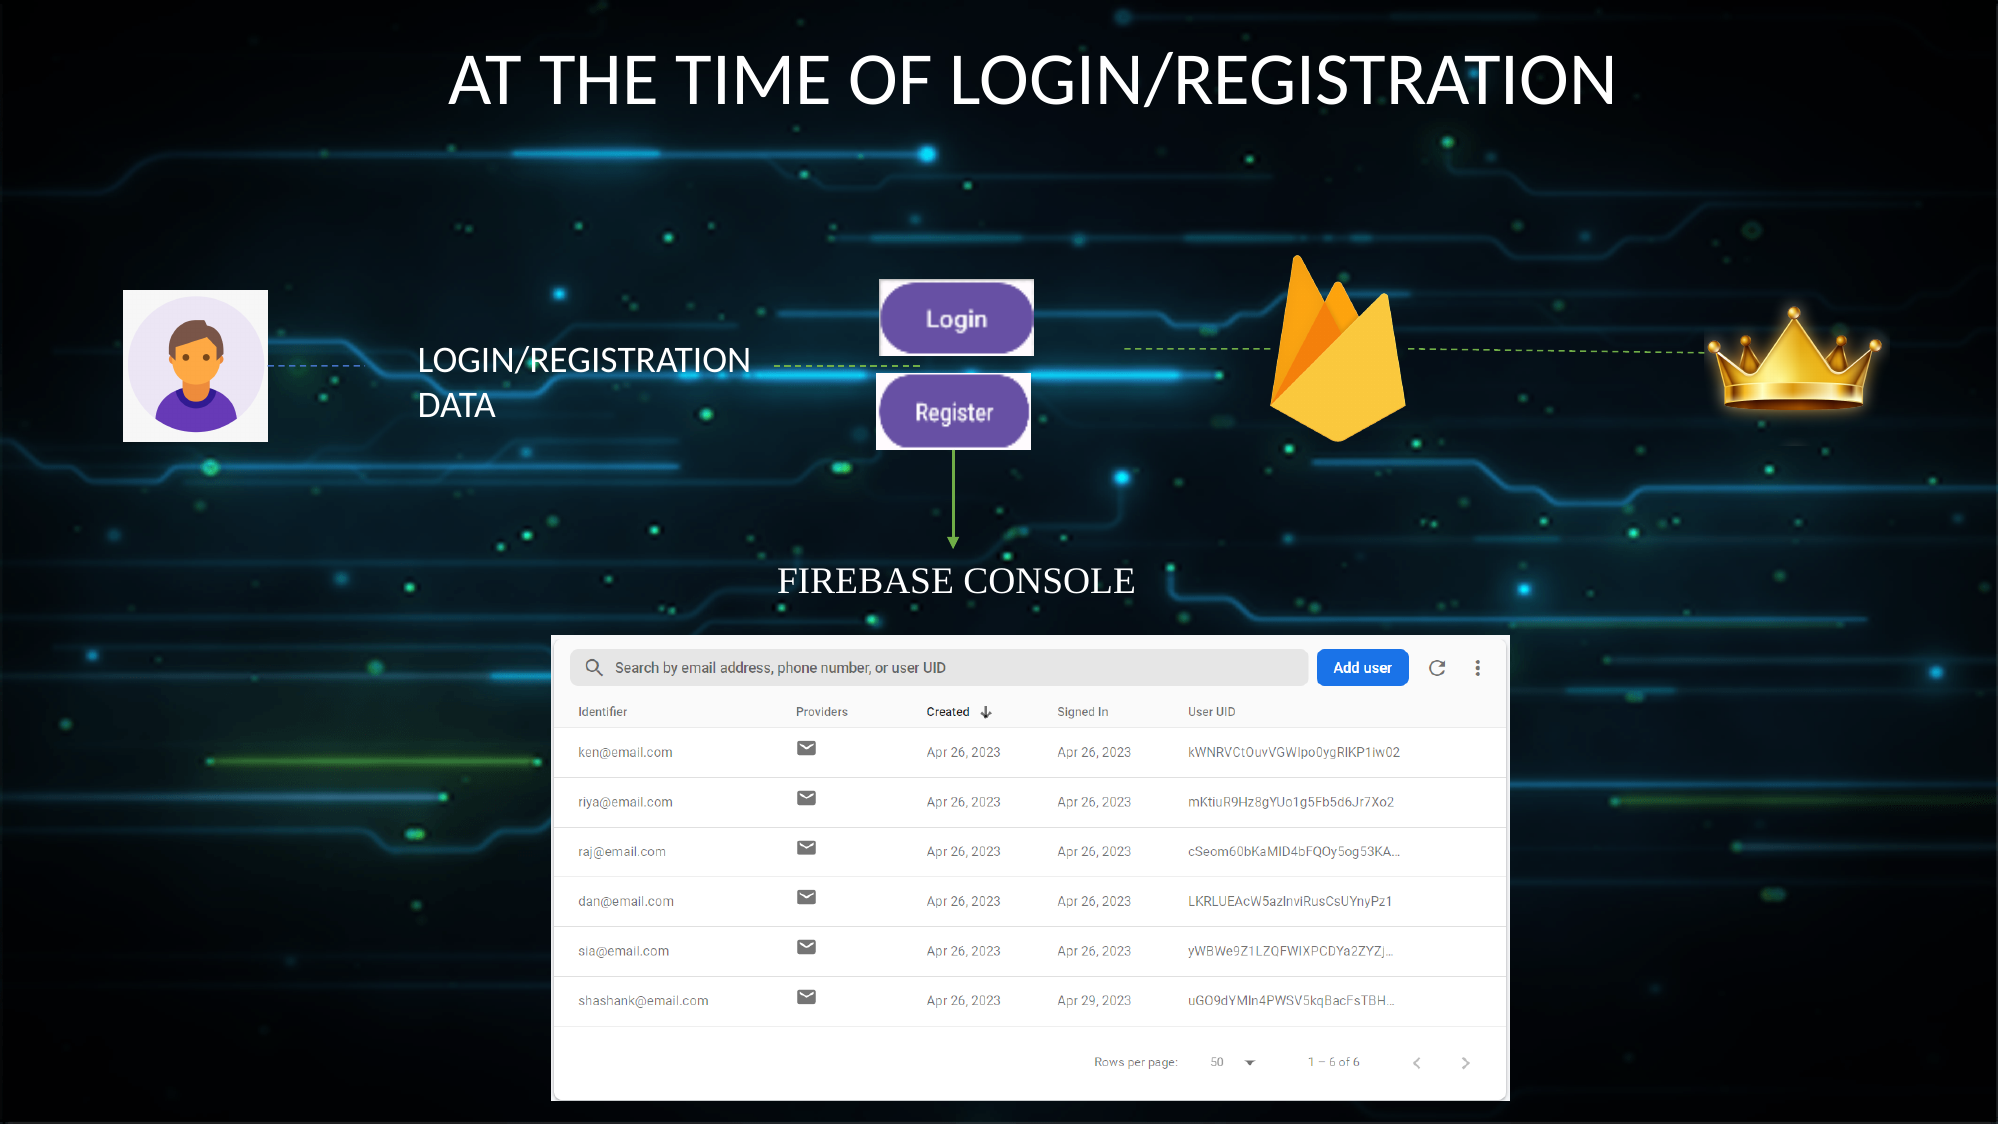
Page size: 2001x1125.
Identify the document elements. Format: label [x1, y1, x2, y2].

picture [0, 0, 2000, 1125]
text_box [1405, 348, 1705, 353]
